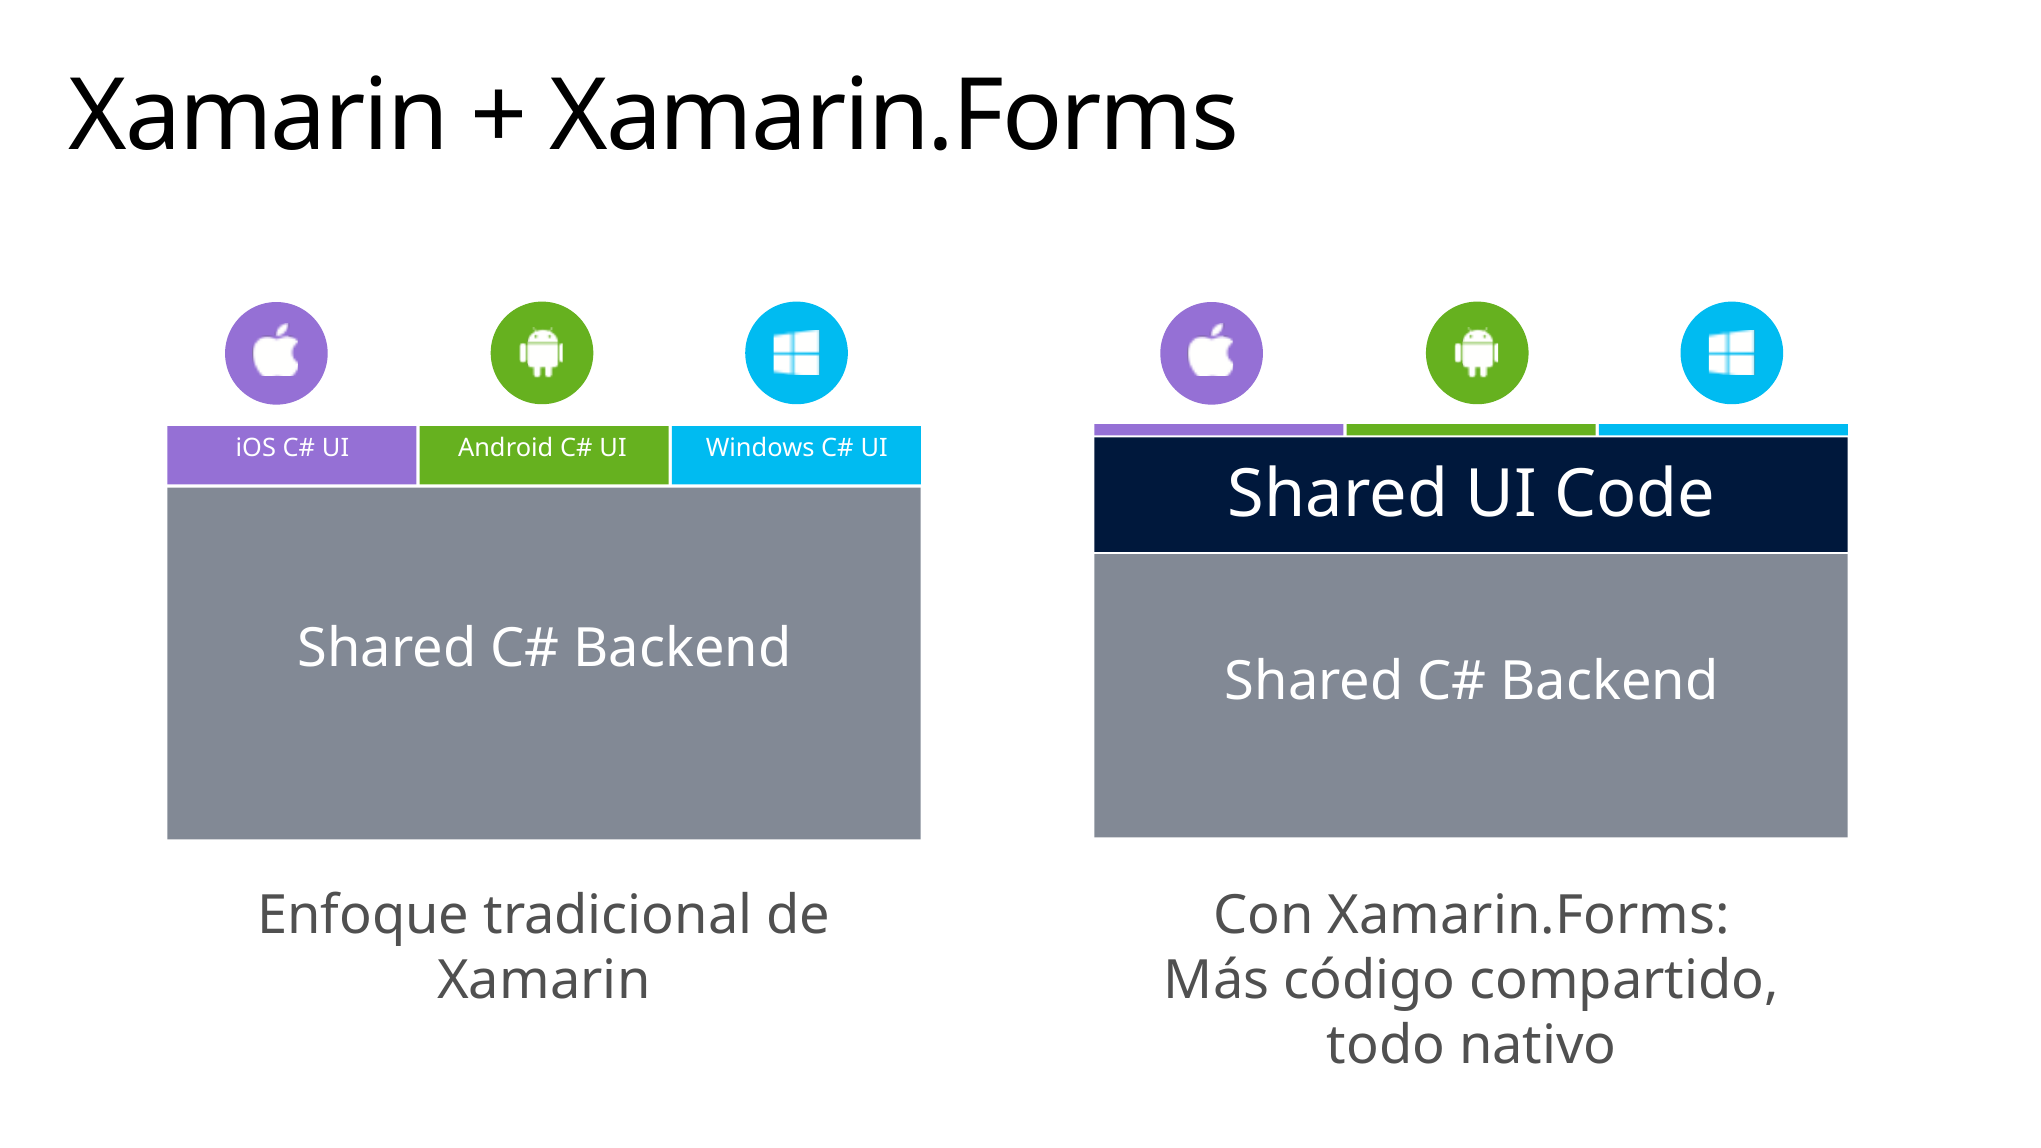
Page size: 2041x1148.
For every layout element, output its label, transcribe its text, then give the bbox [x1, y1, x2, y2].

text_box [224, 301, 849, 405]
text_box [1094, 301, 1848, 838]
list Con Xamarin.Forms: Más código compartido, todo nativo [1095, 864, 1848, 1097]
title Xamarin + Xamarin.Forms [45, 48, 1996, 199]
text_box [167, 414, 921, 840]
list Enfoque tradicional de Xamarin [167, 864, 921, 1030]
